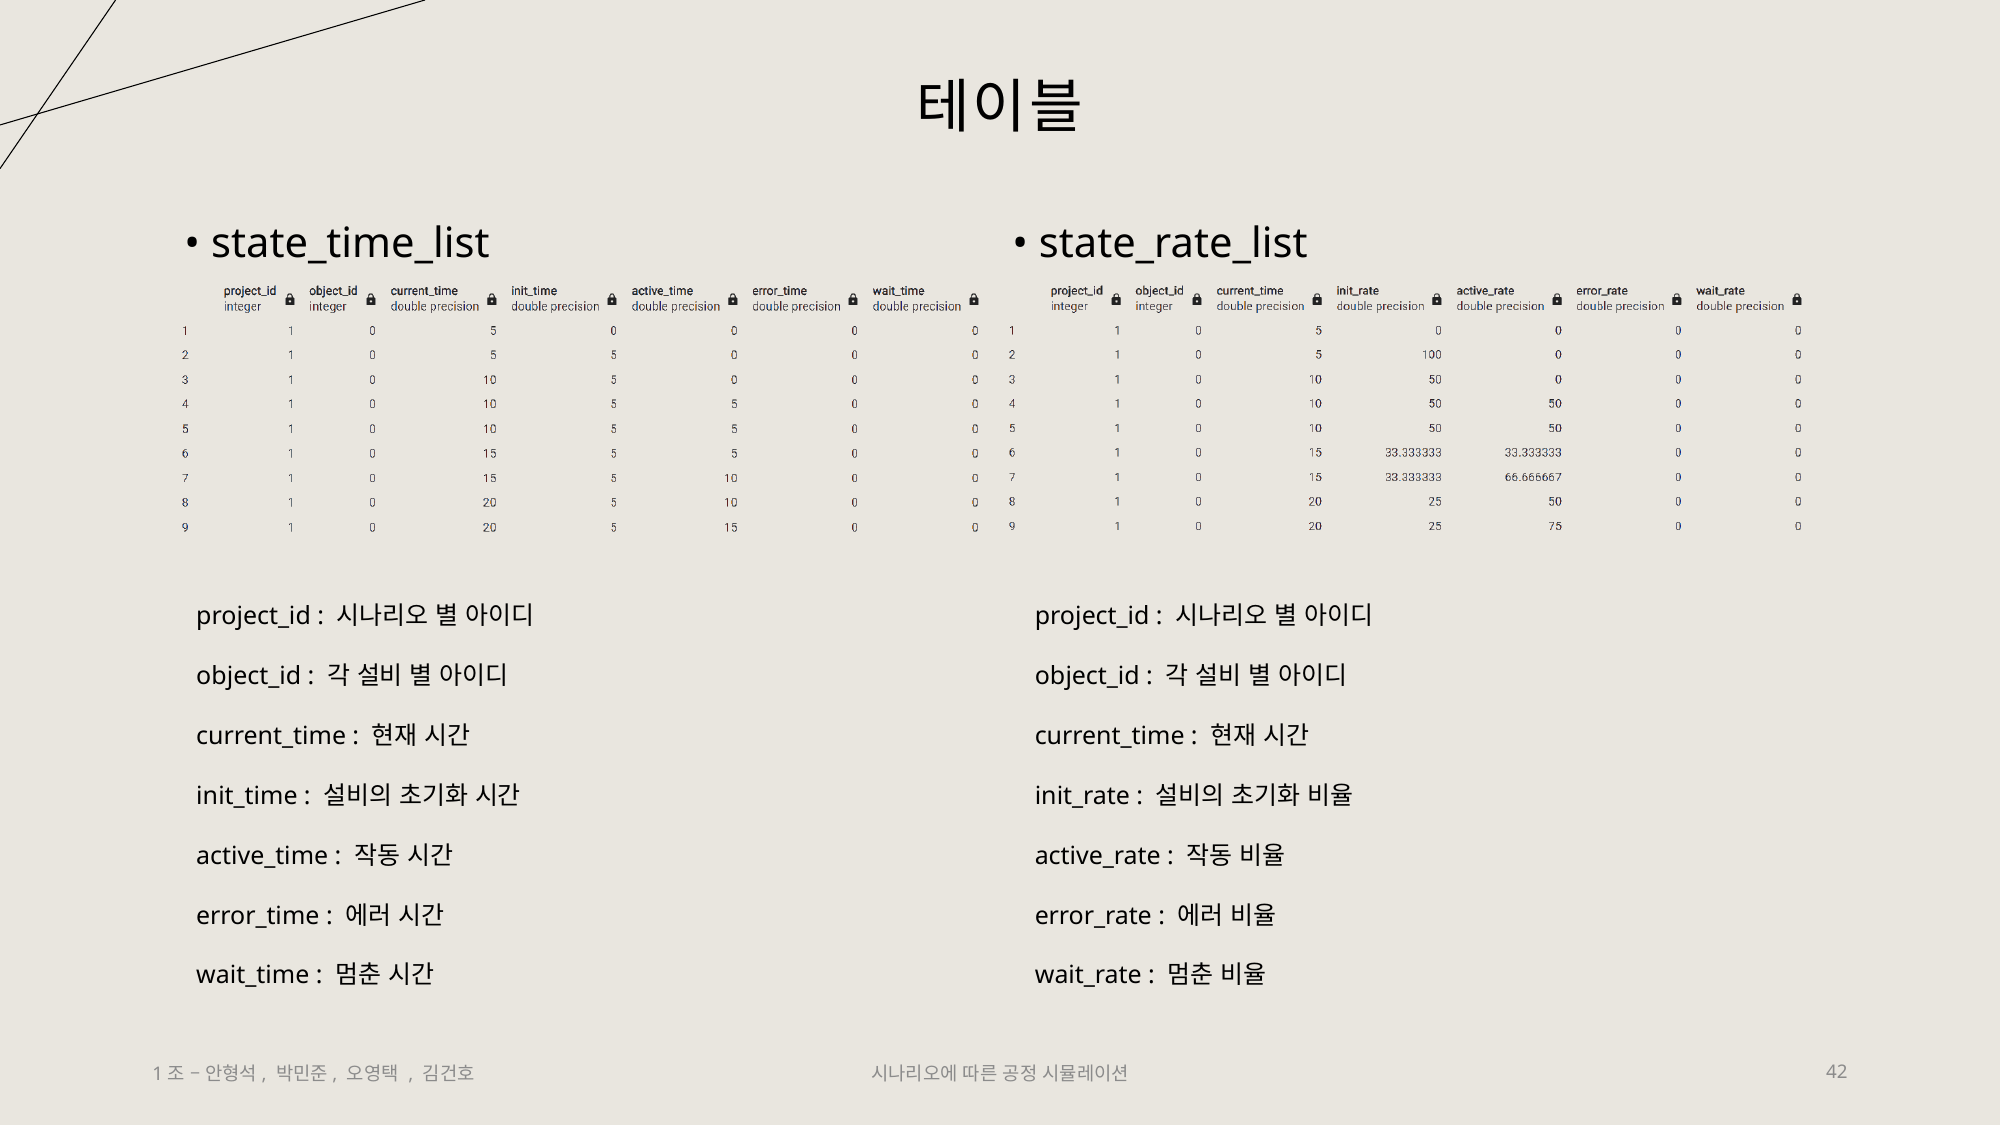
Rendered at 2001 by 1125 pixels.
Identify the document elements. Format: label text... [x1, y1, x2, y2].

text_box project_id : 시나리오 별 아이디 object_id : 각 설비 별 아이디 current_time : 현재 시간 init_time : 설비의 초기화 시간 active_time : 작동 시간 error_time : 에러 시간 wait_time : 멈춘 시간 [181, 562, 550, 997]
text_box • state_time_list [169, 208, 505, 273]
slide_number 42 [1412, 1042, 1863, 1103]
footer 시나리오에 따른 공정 시뮬레이션 [662, 1042, 1338, 1103]
text_box • state_rate_list [997, 208, 1323, 273]
slide_number 1조 – 안형석, 박민준, 오영택 , 김건호 [137, 1042, 588, 1103]
picture [1000, 278, 1810, 539]
text_box 테이블 [137, 0, 1863, 218]
text_box project_id : 시나리오 별 아이디 object_id : 각 설비 별 아이디 current_time : 현재 시간 init_rate : 설비의 초기화 비율 active_rate : 작동 비율 error_rate : 에러 비율 wait_rate : 멈춘 비율 [1020, 562, 1389, 997]
picture [173, 278, 987, 539]
